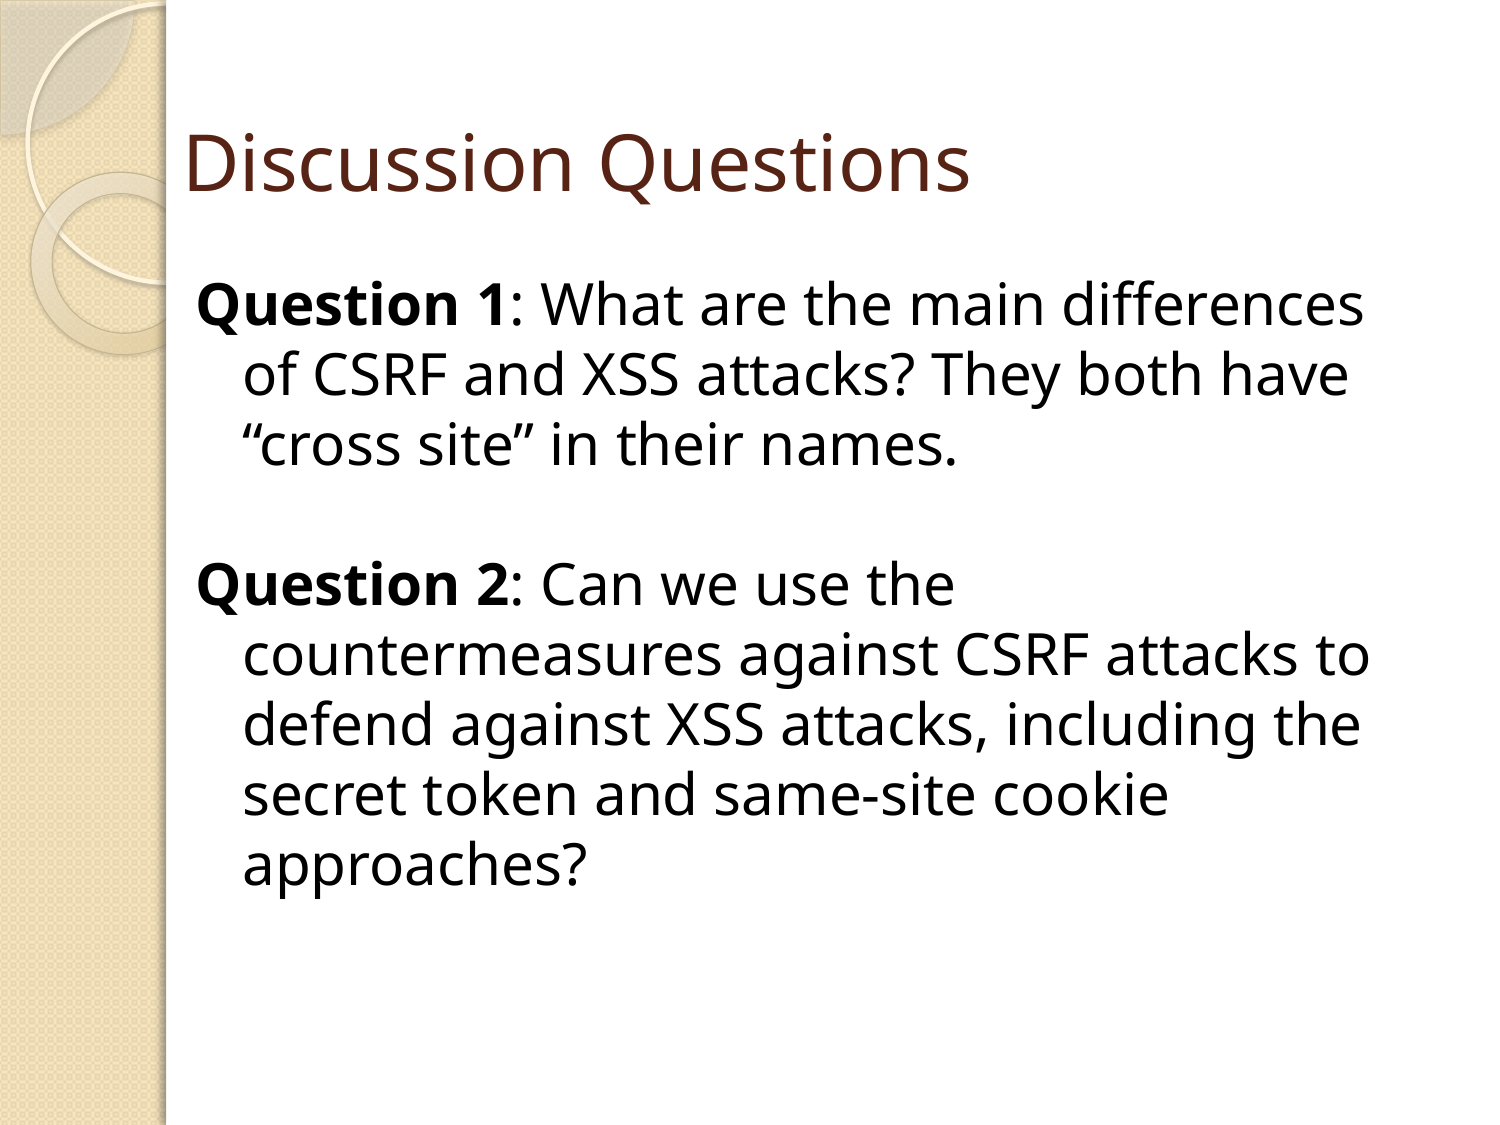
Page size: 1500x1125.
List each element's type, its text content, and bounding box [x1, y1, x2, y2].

title Discussion Questions [167, 97, 1500, 223]
list Question 1: What are the main differences of CSRF and XSS attacks? They both have “cross site” in their names. Question 2: Can we use the countermeasures against CSRF attacks to defend against XSS attacks, including the secret token and same-site cookie approaches? [167, 252, 1436, 1000]
